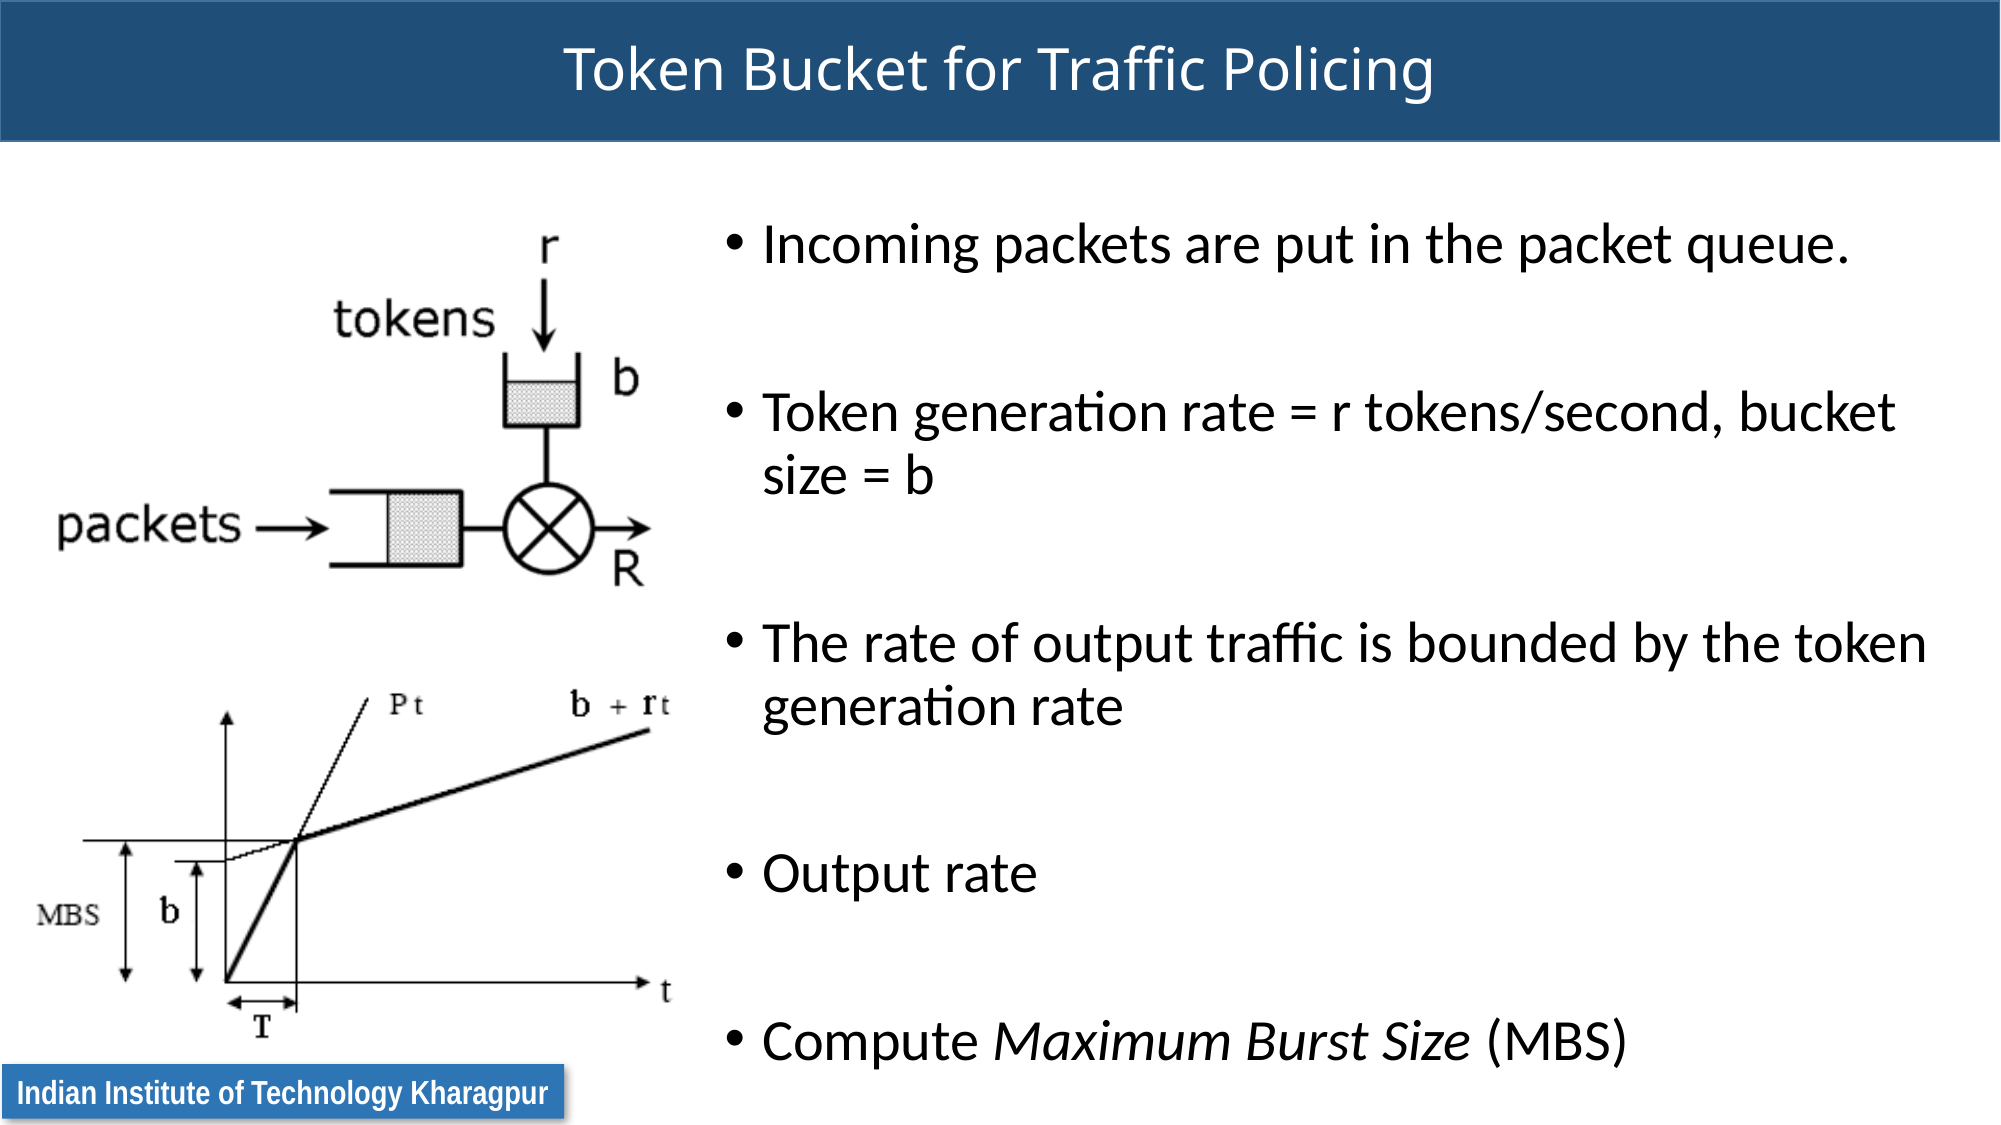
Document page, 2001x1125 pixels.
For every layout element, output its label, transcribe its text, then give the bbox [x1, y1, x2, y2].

title Token Bucket for Traffic Policing [0, 1, 2000, 141]
picture [0, 669, 715, 1055]
picture [37, 206, 662, 605]
